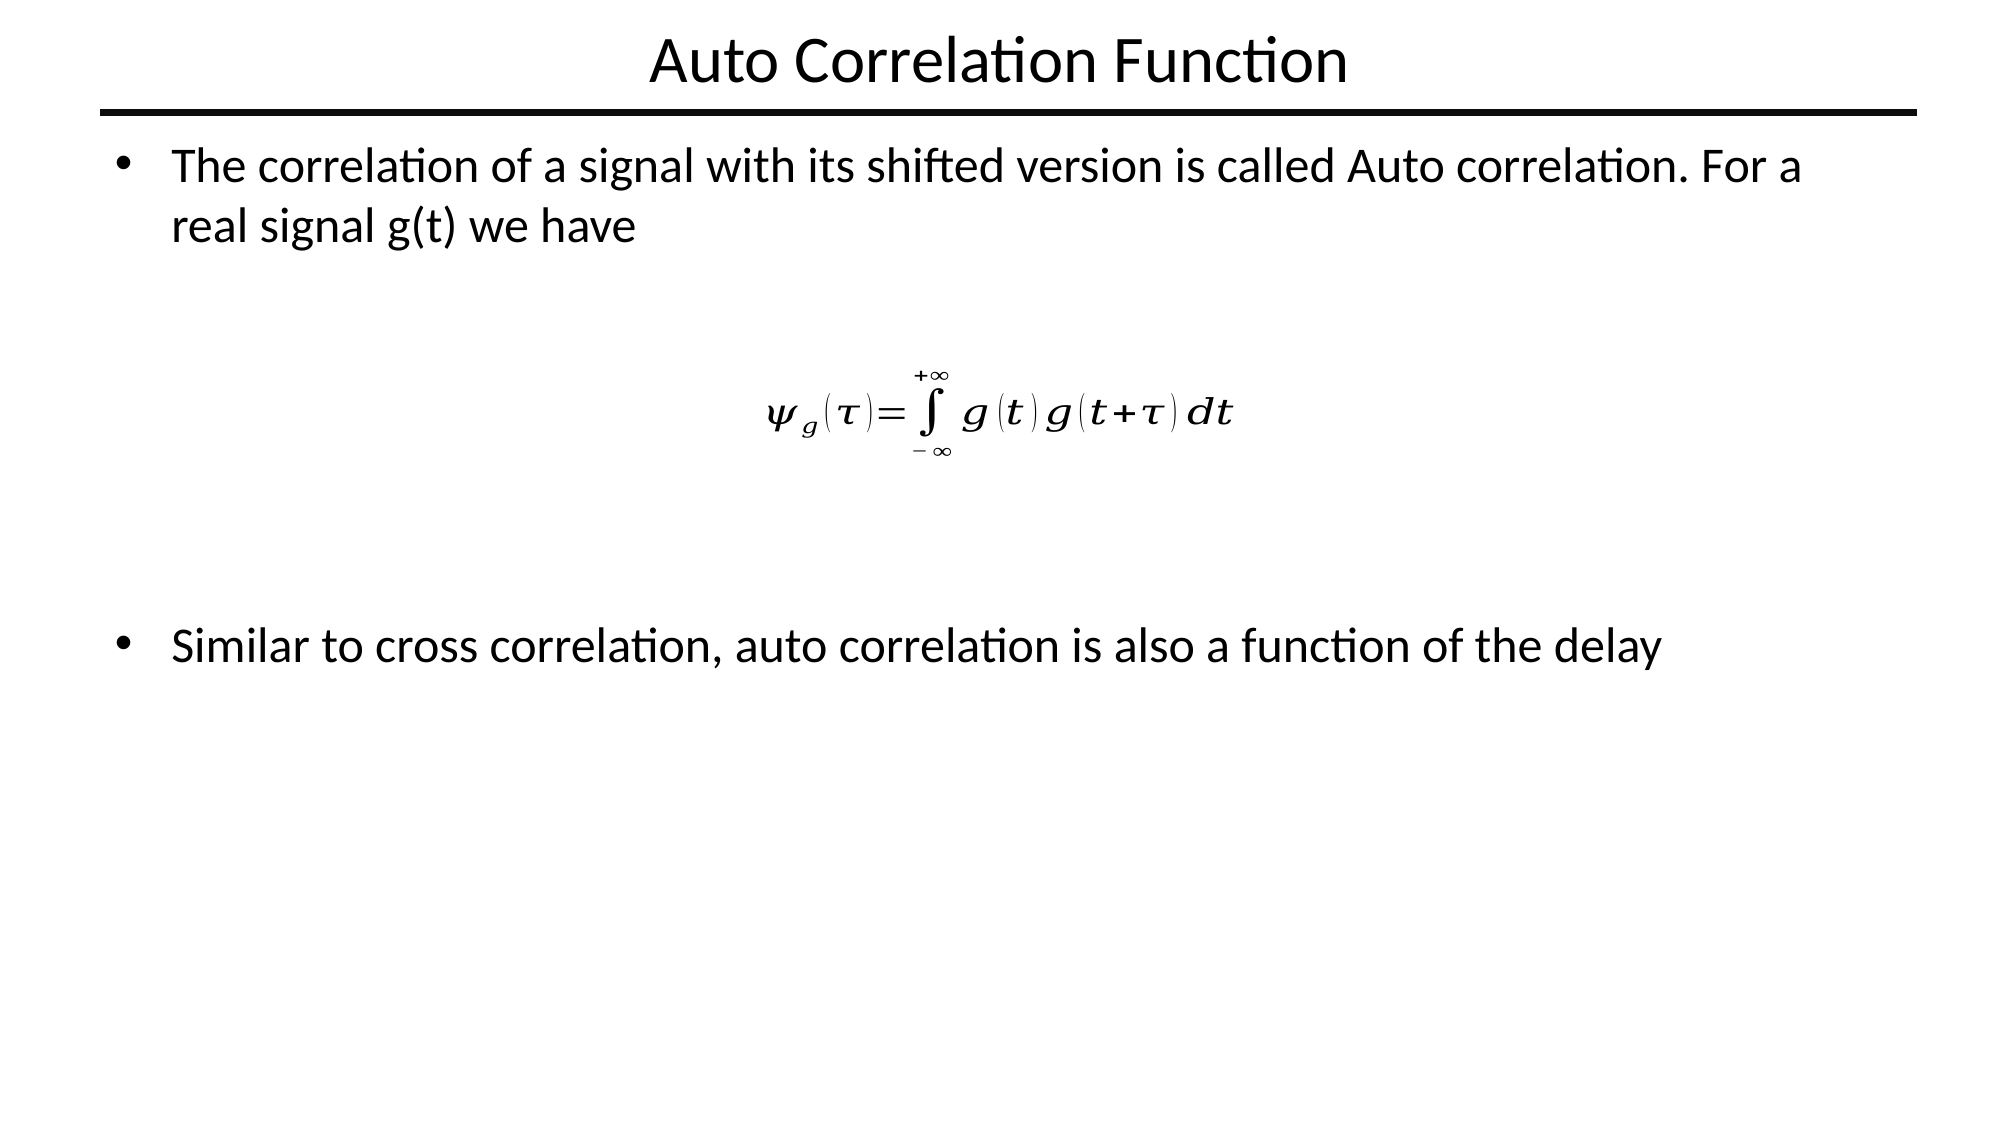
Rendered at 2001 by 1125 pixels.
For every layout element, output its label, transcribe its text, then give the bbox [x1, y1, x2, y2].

title Auto Correlation Function [99, 0, 1900, 113]
